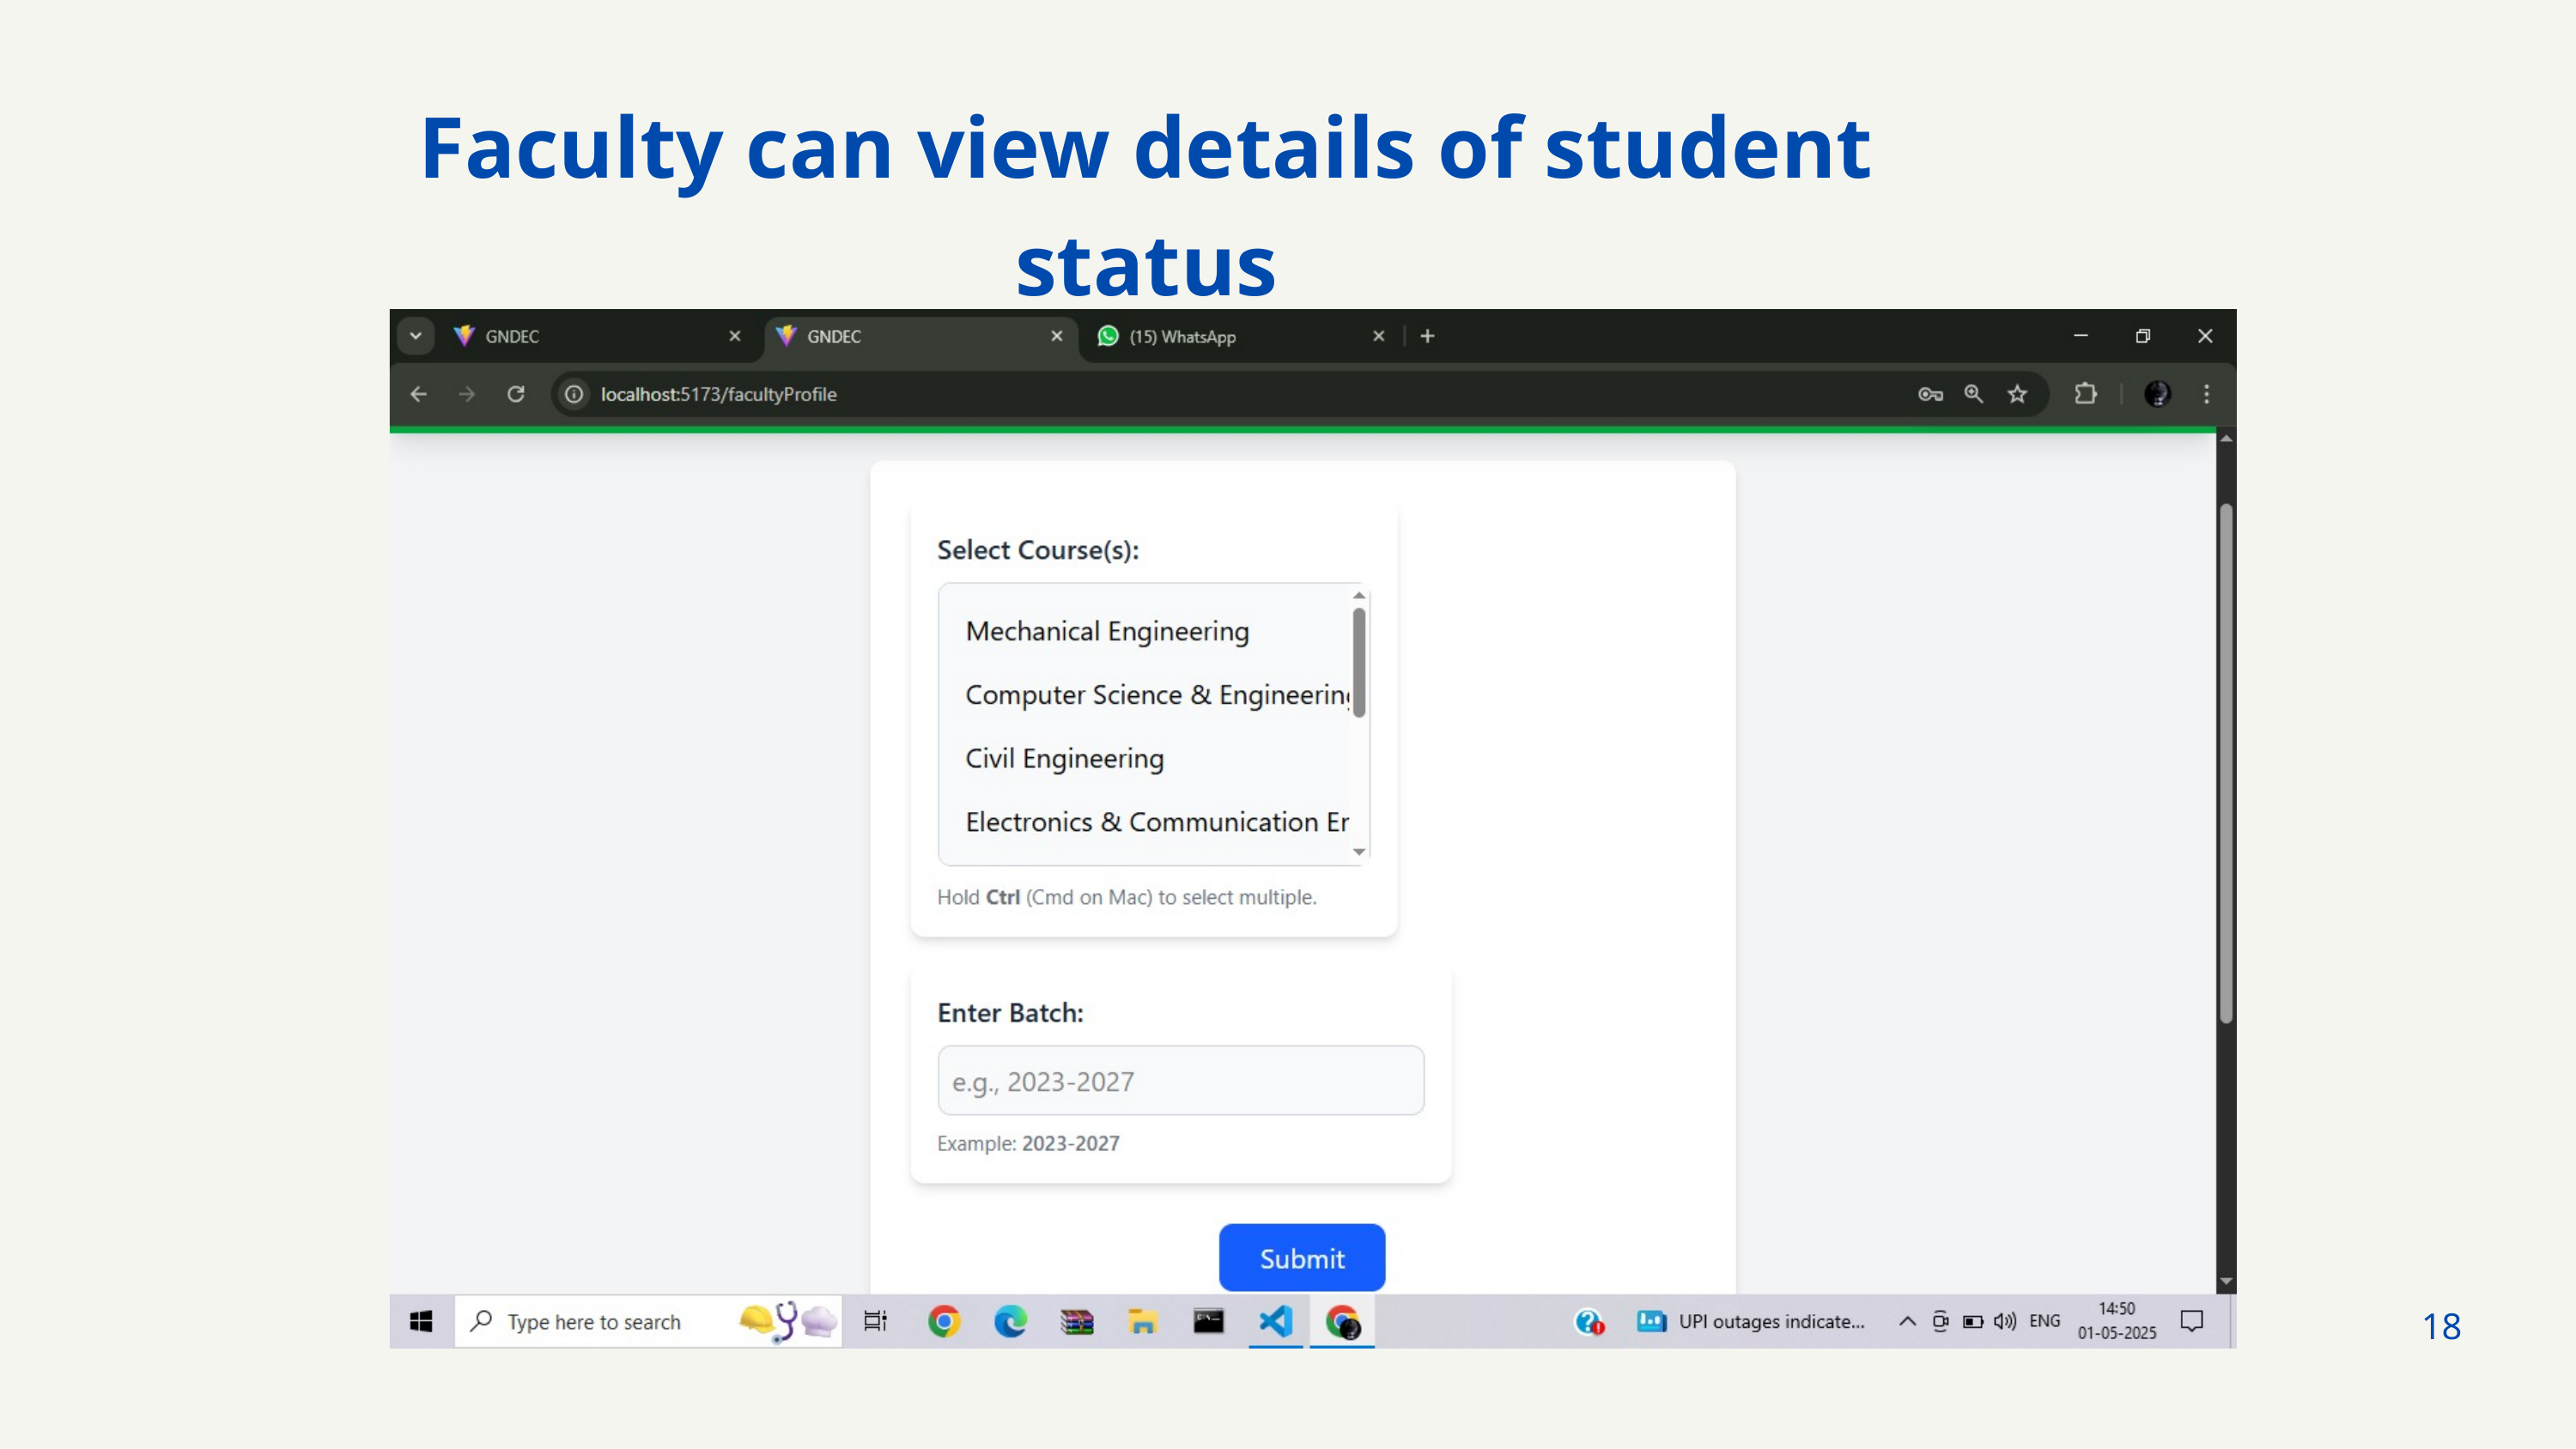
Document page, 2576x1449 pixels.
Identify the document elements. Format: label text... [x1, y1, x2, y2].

text_box 18 [2421, 1296, 2463, 1348]
text_box [389, 309, 2237, 1349]
text_box Faculty can view details of student status [299, 76, 1995, 312]
